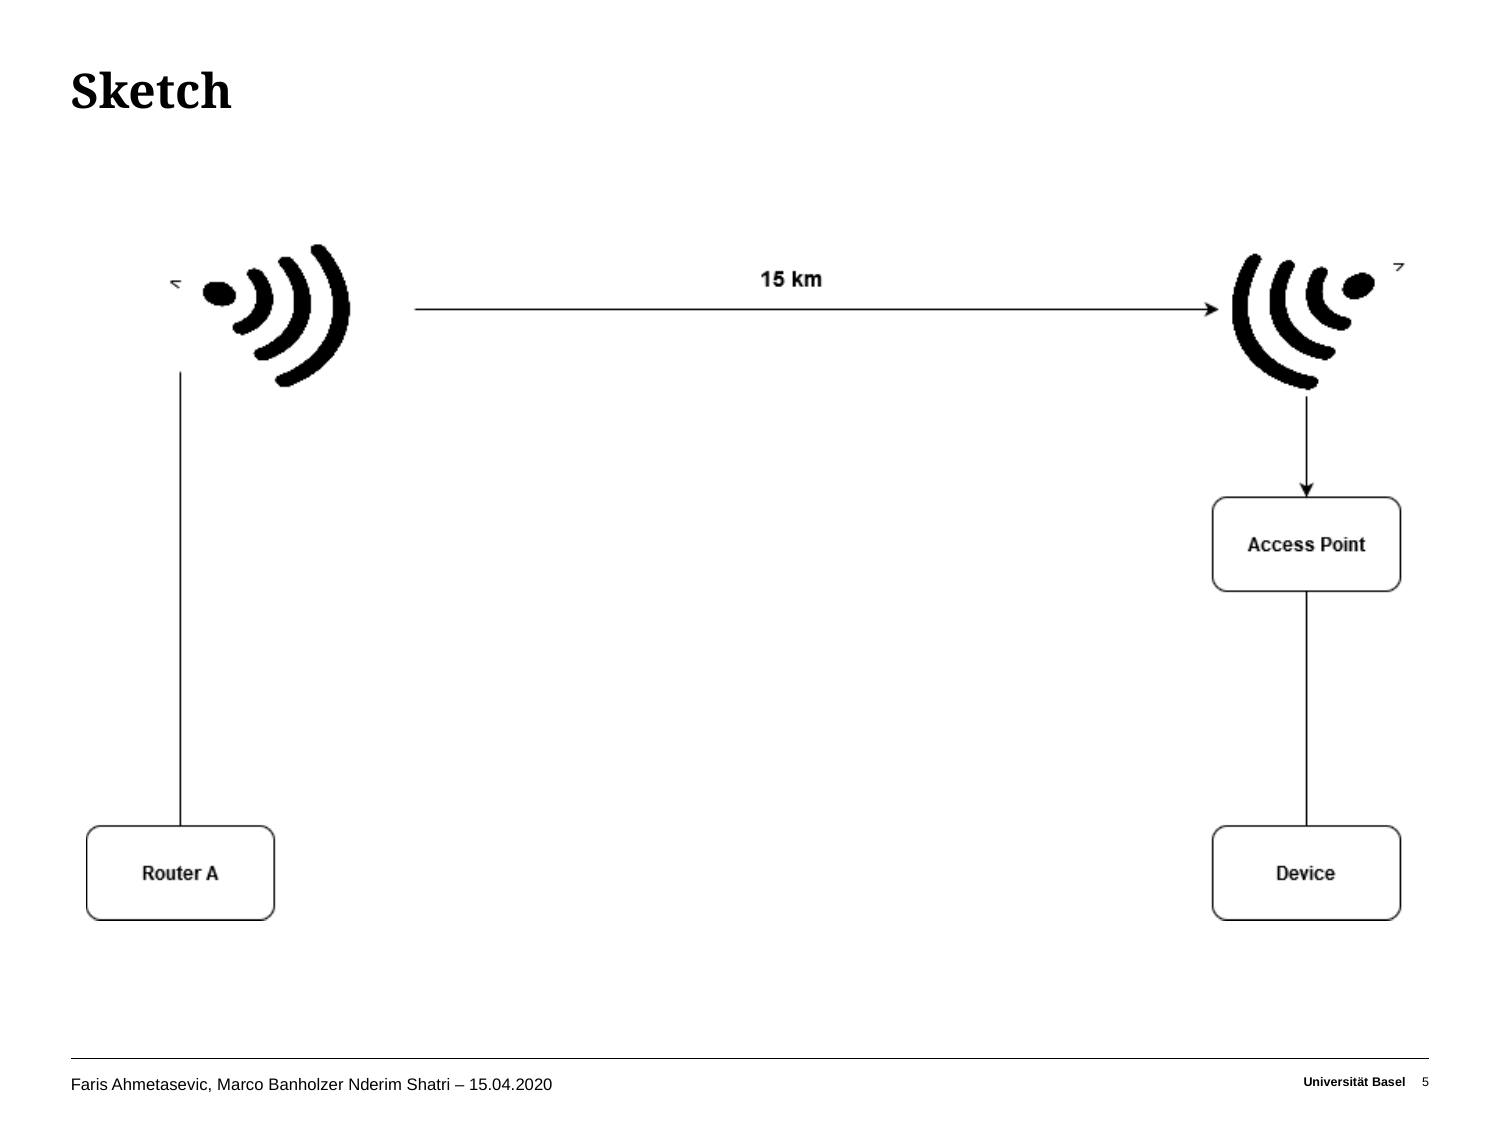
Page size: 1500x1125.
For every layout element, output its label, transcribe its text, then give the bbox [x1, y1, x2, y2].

text_box [70, 190, 1430, 681]
picture [86, 204, 1414, 921]
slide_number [70, 1070, 668, 1100]
title Sketch [70, 66, 1430, 190]
slide_number 5 [1405, 1070, 1430, 1100]
footer Universität Basel [1092, 1070, 1405, 1100]
